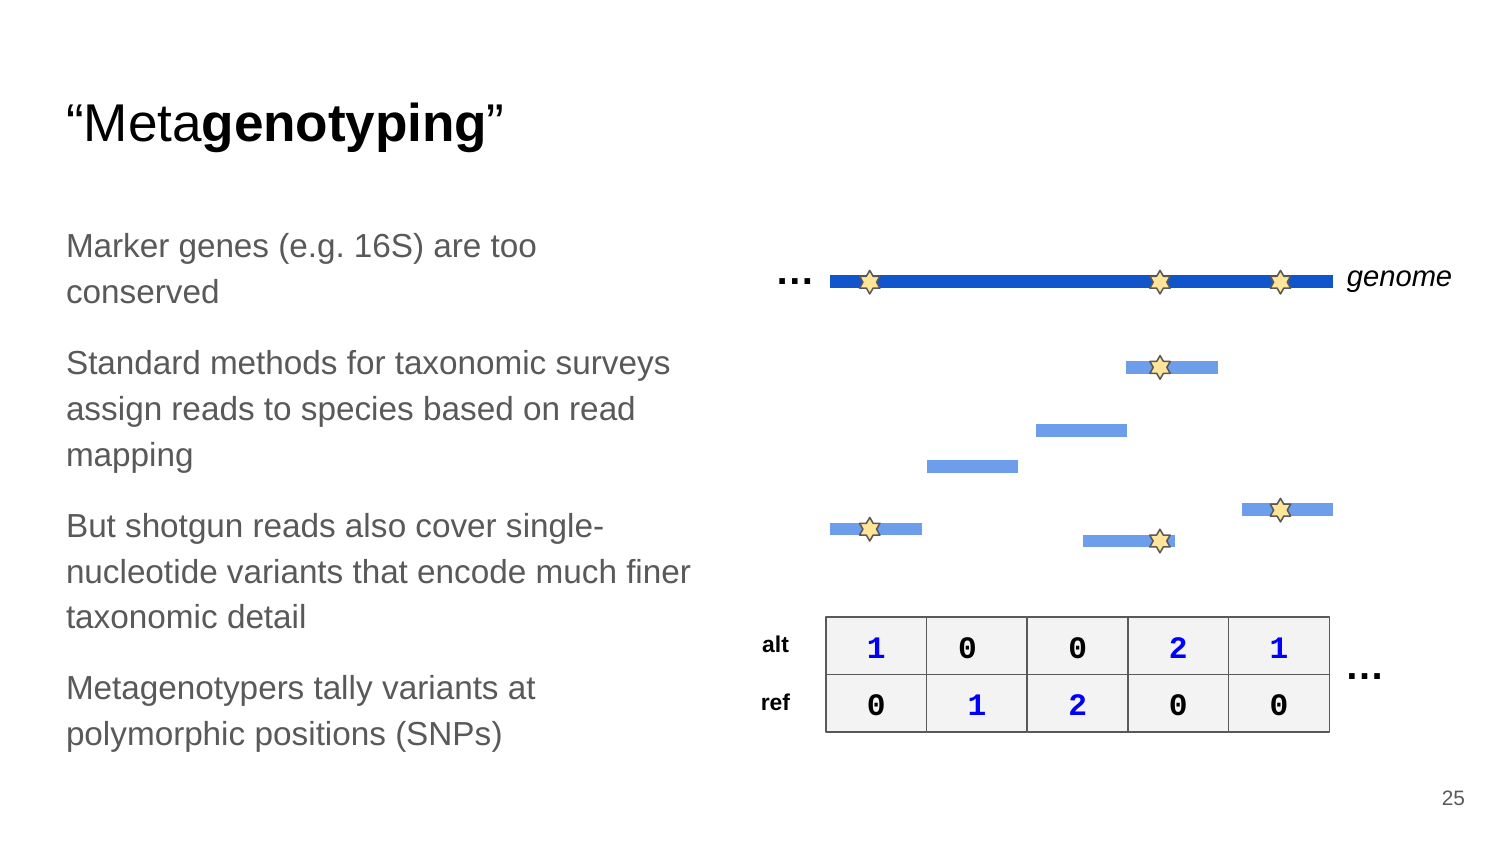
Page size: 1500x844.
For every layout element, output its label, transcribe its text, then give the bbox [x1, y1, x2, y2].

text_box [1149, 270, 1171, 280]
text_box … [1335, 634, 1415, 692]
title “Metagenotyping” [51, 72, 1449, 167]
text_box alt [725, 614, 826, 672]
text_box … [744, 240, 846, 298]
text_box [1149, 529, 1171, 540]
text_box [1149, 355, 1171, 366]
list Marker genes (e.g. 16S) are too conserved Standard methods for taxonomic surveys assign reads to species based on read mapping But shotgun reads also cover single-nucleotide variants that encode much finer taxonomic detail Metagenotypers tally variants at polymorphic positions (SNPs) [51, 203, 708, 712]
text_box ref [725, 672, 820, 730]
text_box [859, 517, 880, 528]
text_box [825, 616, 1330, 733]
text_box [859, 270, 880, 280]
slide_number ‹#› [1389, 764, 1480, 830]
text_box [1270, 270, 1291, 280]
text_box [1270, 498, 1291, 508]
text_box genome [1331, 242, 1500, 308]
